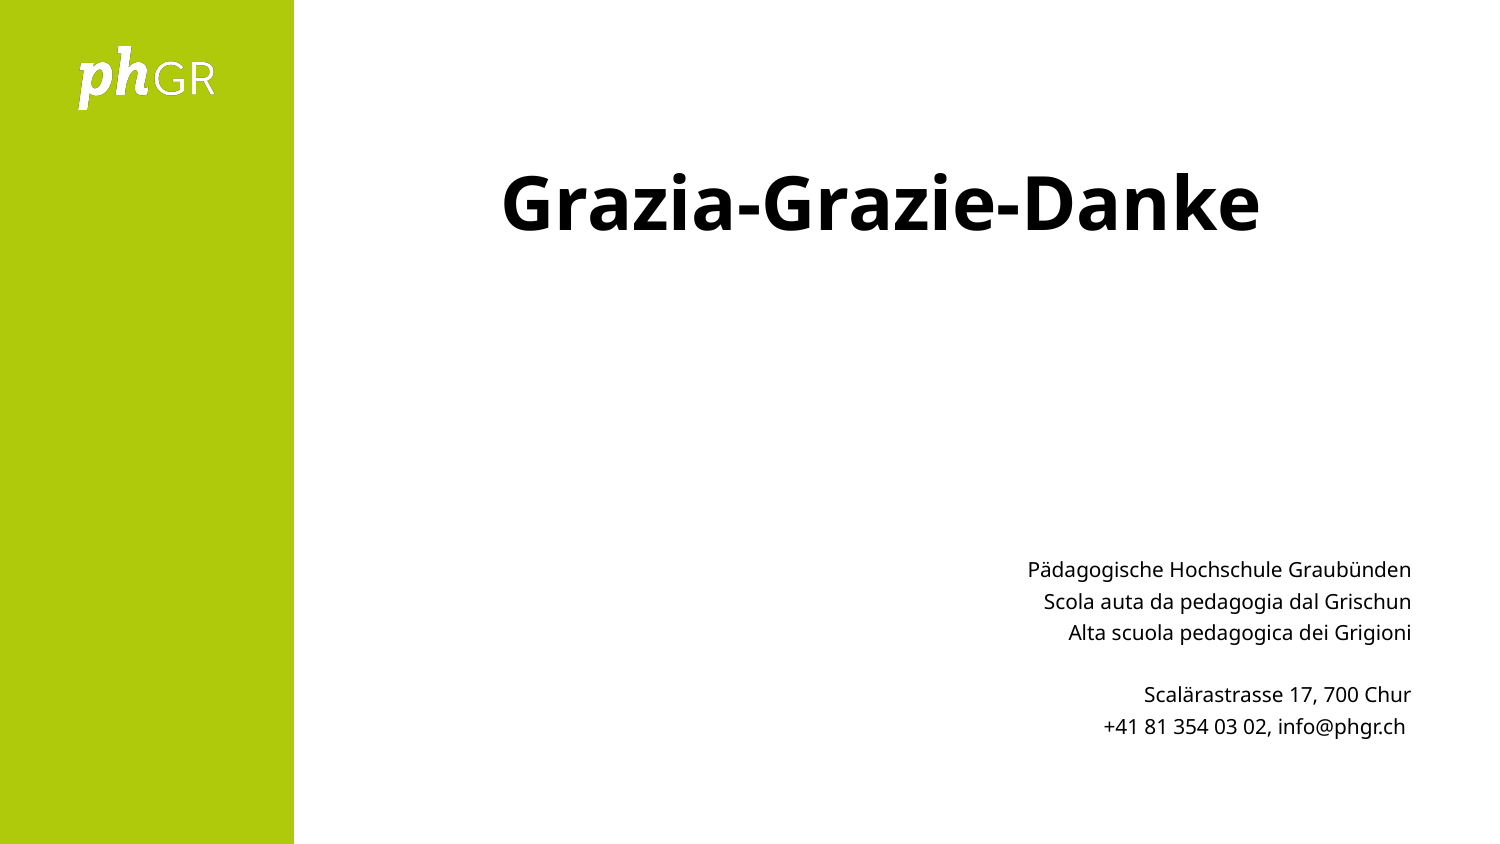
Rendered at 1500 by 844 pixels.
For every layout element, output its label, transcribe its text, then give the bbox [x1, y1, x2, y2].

picture [78, 46, 215, 110]
title Grazia-Grazie-Danke [351, 155, 1412, 268]
list Pädagogische Hochschule Graubünden Scola auta da pedagogia dal Grischun Alta scuola pedagogica dei Grigioni Scalärastrasse 17, 700 Chur +41 81 354 03 02, info@phgr.ch [823, 456, 1412, 739]
